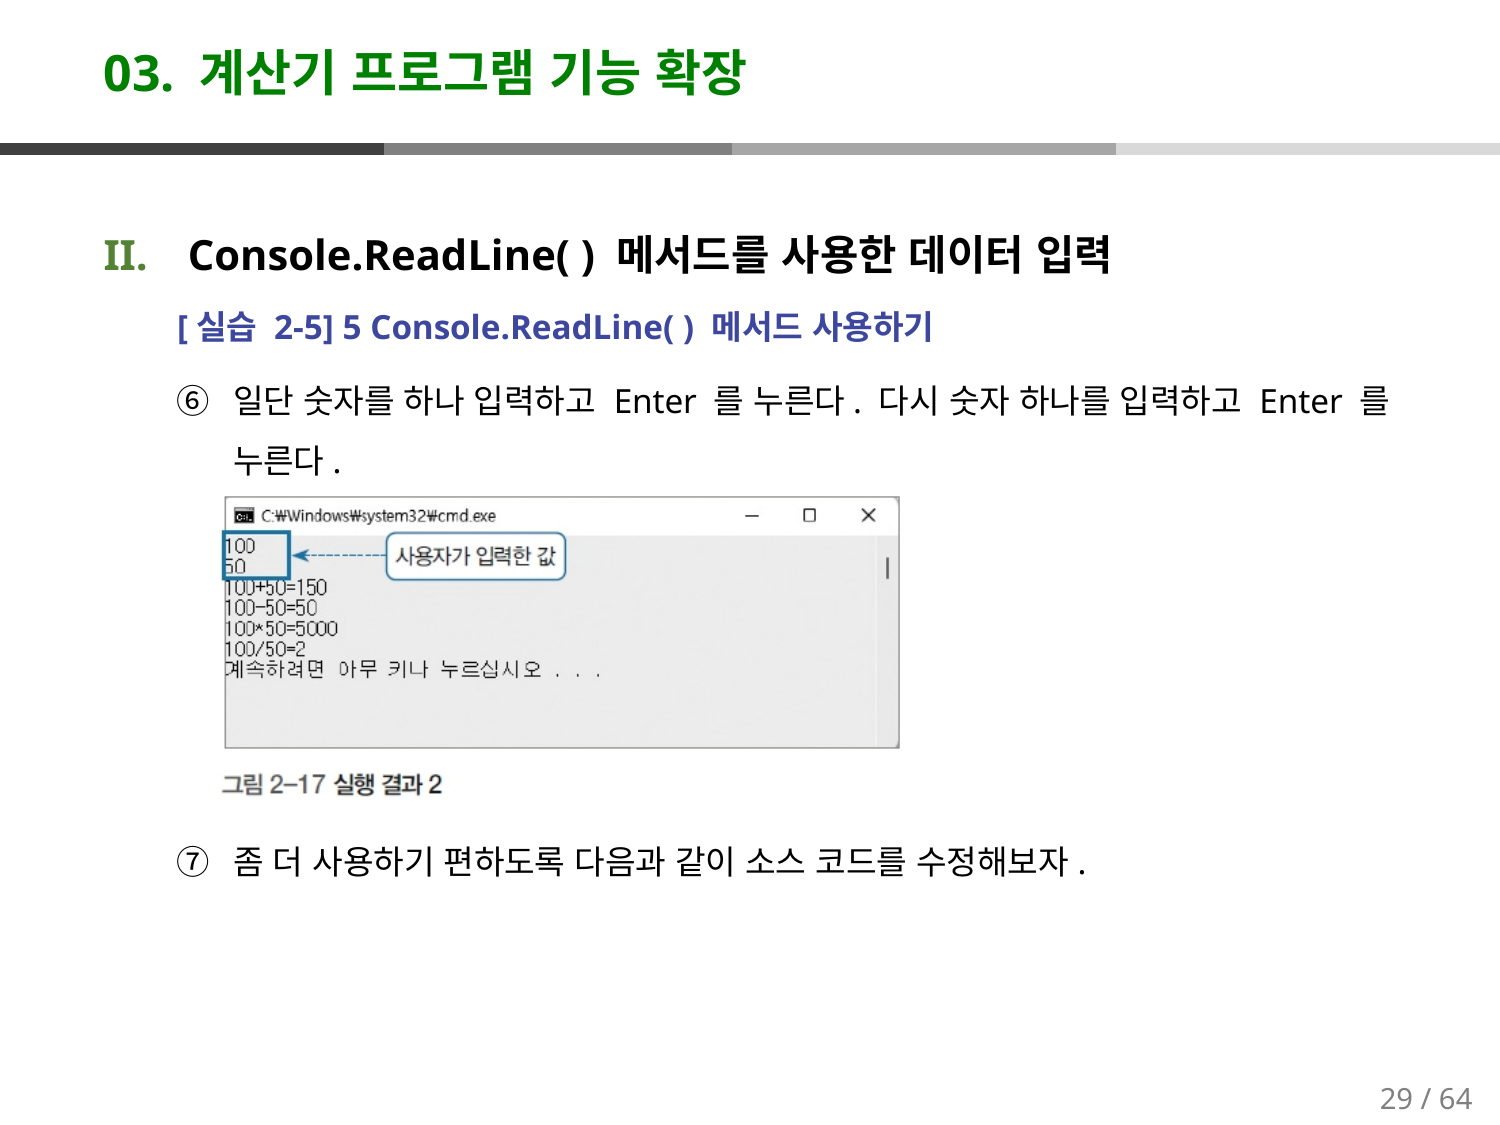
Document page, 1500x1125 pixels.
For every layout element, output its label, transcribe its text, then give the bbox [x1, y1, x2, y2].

picture [218, 491, 904, 799]
title 03. 계산기 프로그램 기능 확장 [88, 30, 1400, 121]
list Console.ReadLine( ) 메서드를 사용한 데이터 입력 [실습 2-5] 5 Console.ReadLine( ) 메서드 사용하기 일단 숫자를 하나 입력하고 Enter 를 누른다. 다시 숫자 하나를 입력하고 Enter 를 누른다. 좀 더 사용하기 편하도록 다음과 같이 소스 코드를 수정해보자. [88, 196, 1471, 1083]
